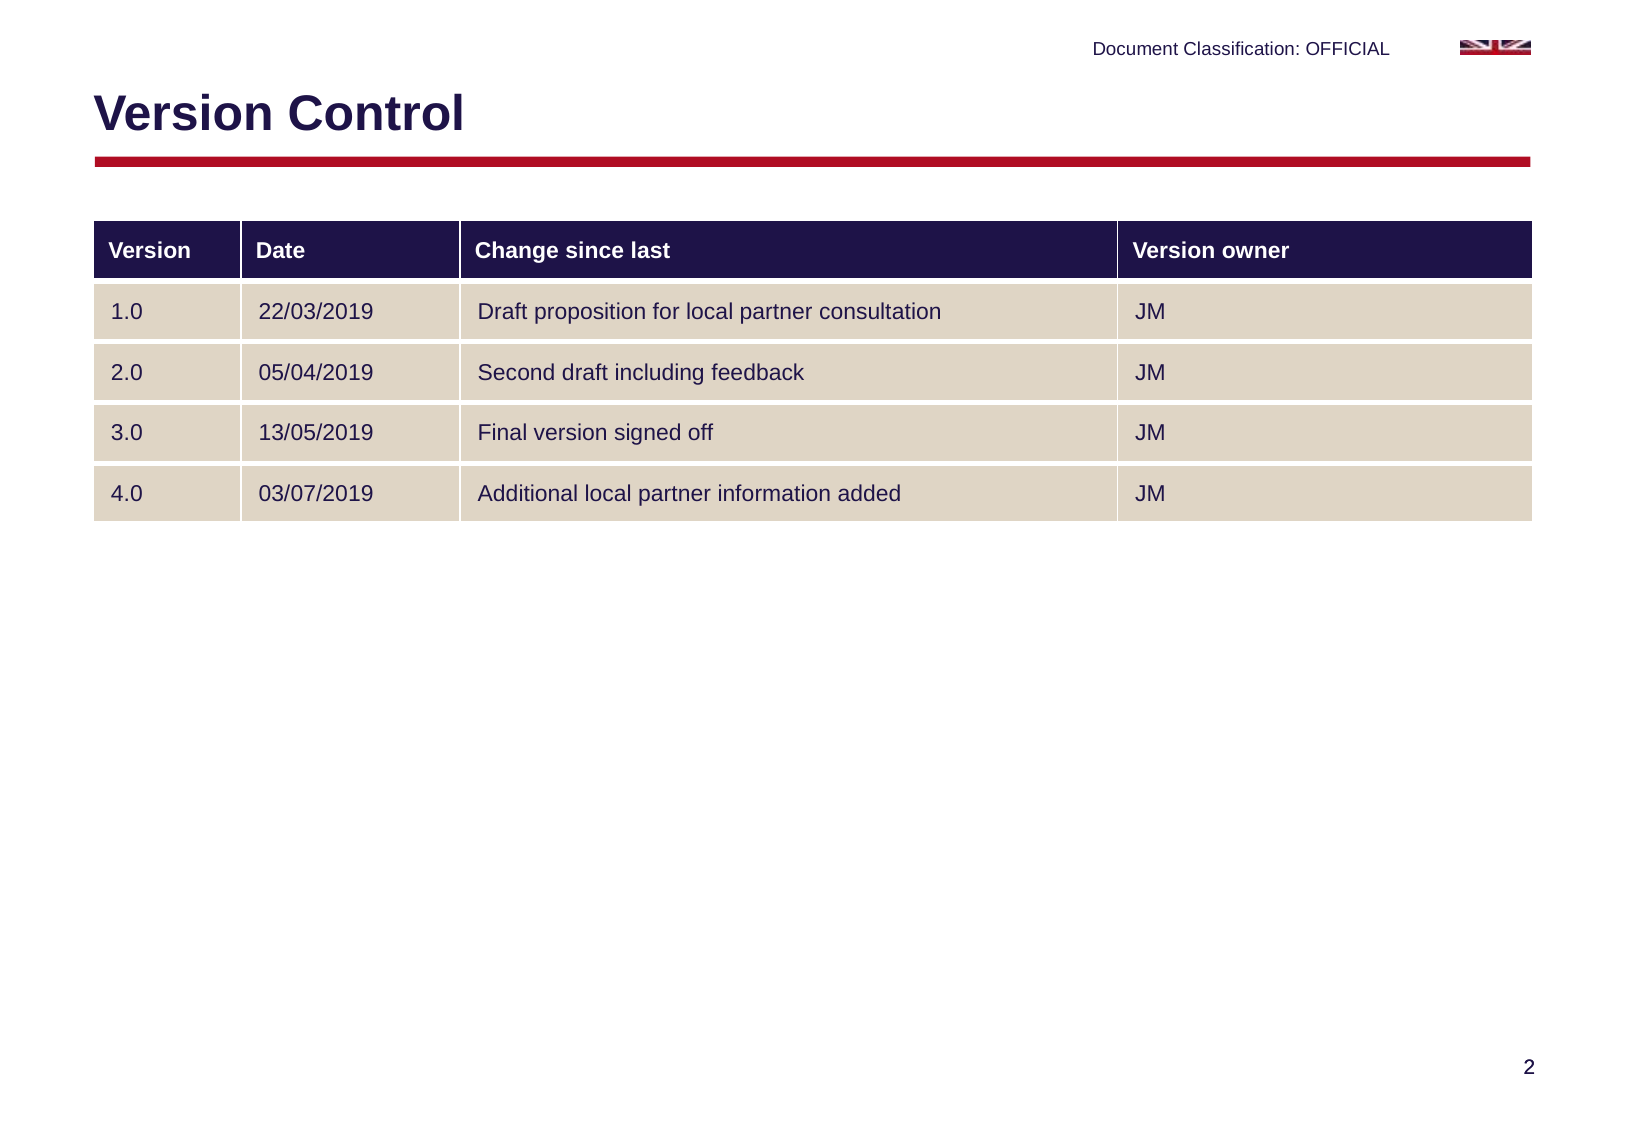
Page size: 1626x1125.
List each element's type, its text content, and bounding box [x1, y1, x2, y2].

table_cell JM [1118, 405, 1532, 461]
table_header Date [242, 221, 459, 278]
table_cell 2.0 [94, 344, 240, 400]
table_header Version owner [1118, 221, 1532, 278]
table_header Change since last [461, 221, 1117, 278]
picture [1460, 40, 1531, 55]
table_cell Draft proposition for local partner consultation [461, 284, 1117, 339]
table_cell Additional local partner information added [461, 466, 1117, 521]
table_cell 1.0 [94, 284, 240, 339]
table_cell Second draft including feedback [461, 344, 1117, 400]
table_cell 05/04/2019 [242, 344, 459, 400]
table_cell 4.0 [94, 466, 240, 521]
table_cell JM [1118, 284, 1532, 339]
title Version Control [93, 57, 1542, 164]
table_header Version [94, 221, 240, 278]
table_cell 3.0 [94, 405, 240, 461]
table_cell 03/07/2019 [242, 466, 459, 521]
text_box 2 [1473, 1046, 1550, 1083]
table_cell Final version signed off [461, 405, 1117, 461]
table_cell JM [1118, 344, 1532, 400]
table_cell JM [1118, 466, 1532, 521]
table_cell 13/05/2019 [242, 405, 459, 461]
table_cell 22/03/2019 [242, 284, 459, 339]
